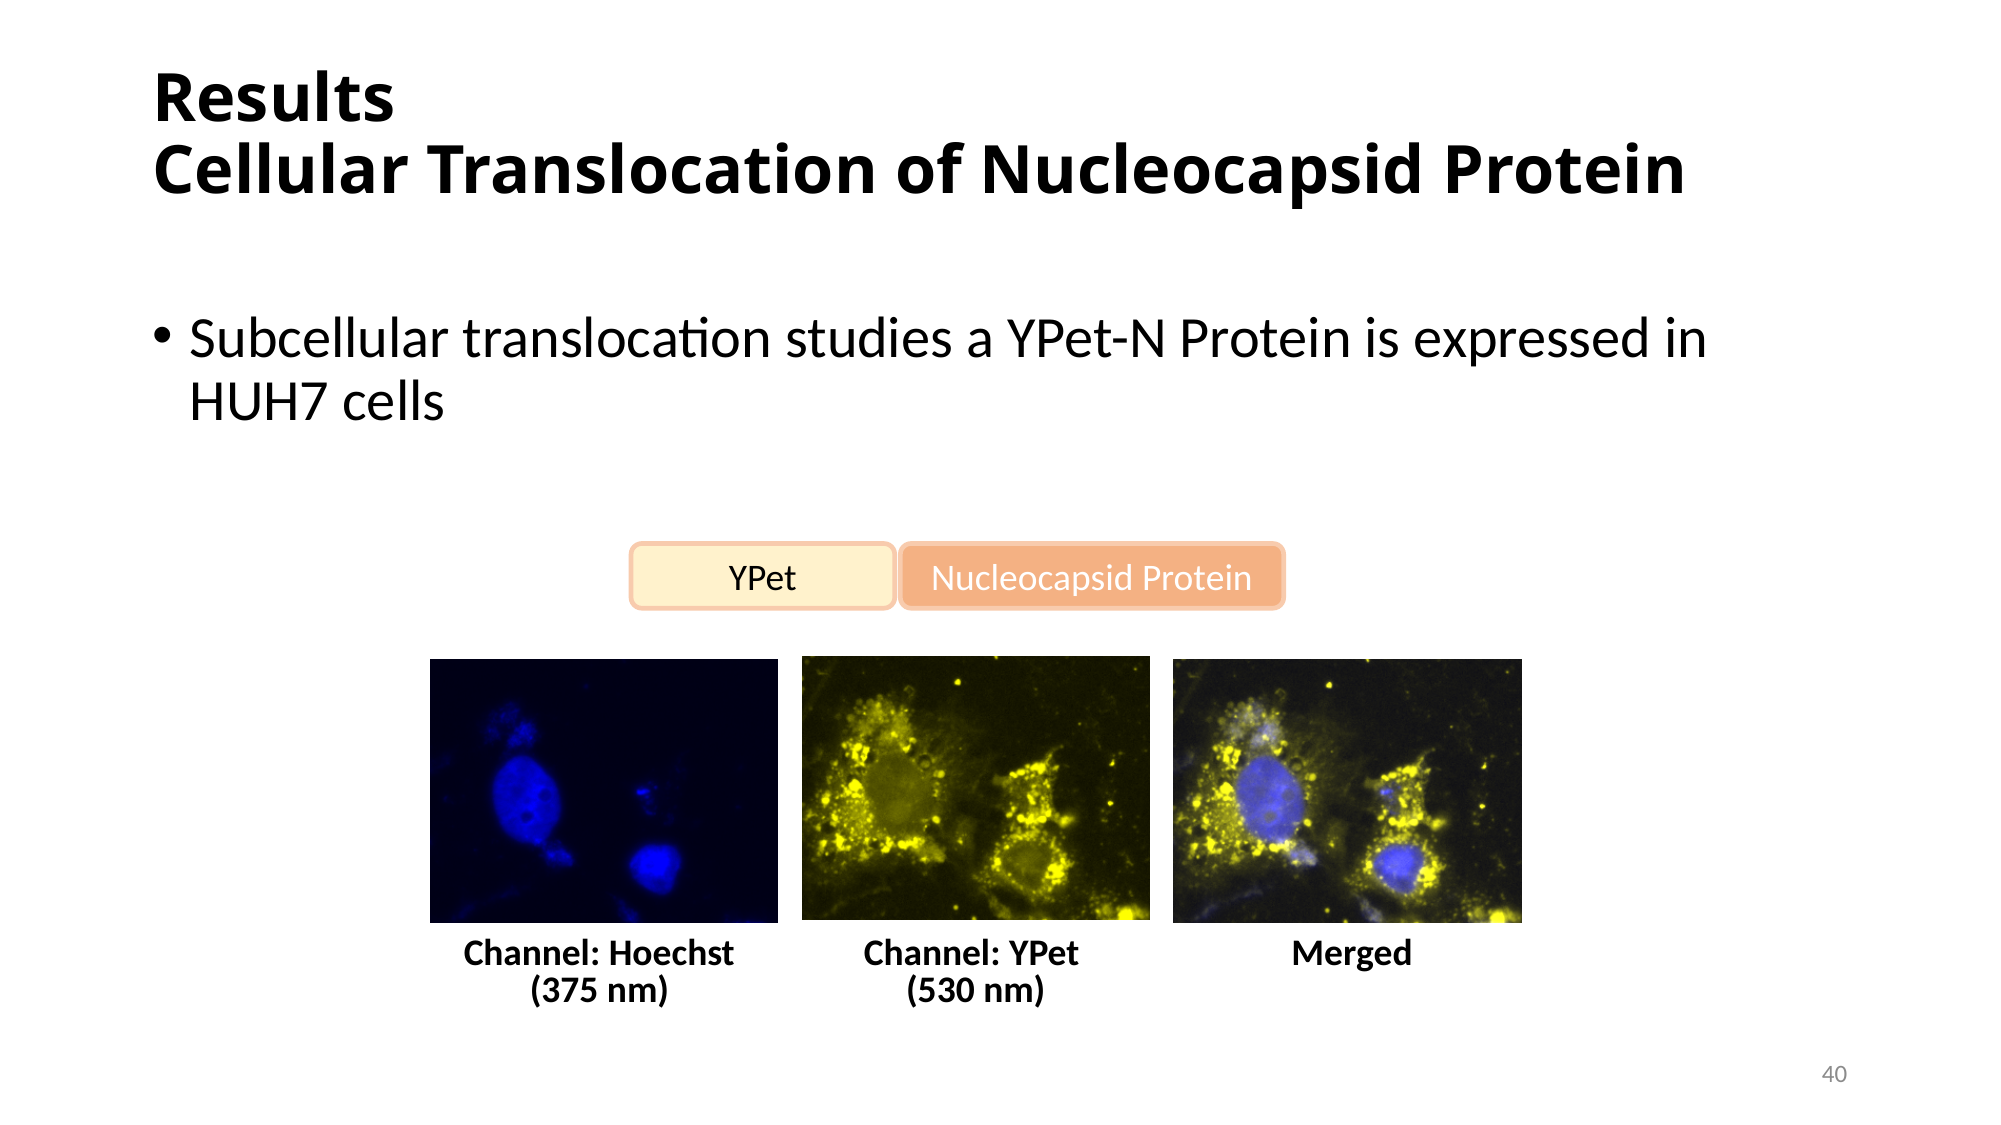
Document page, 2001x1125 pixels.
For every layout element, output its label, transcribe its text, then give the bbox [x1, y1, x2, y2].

title Results Cellular Translocation of Nucleocapsid Protein [137, 55, 1863, 274]
picture [802, 656, 1150, 920]
table_header Channel: Hoechst (375 nm) [412, 930, 787, 1017]
table_header Channel: YPet (530 nm) [789, 930, 1163, 1017]
list Subcellular translocation studies a YPet-N Protein is expressed in HUH7 cells [137, 299, 1863, 1014]
picture [430, 659, 778, 923]
table_header Merged [1165, 930, 1539, 1017]
text_box Nucleocapsid Protein [899, 542, 1285, 610]
text_box YPet [629, 542, 896, 610]
slide_number 40 [1412, 1042, 1863, 1103]
picture [1173, 659, 1522, 923]
